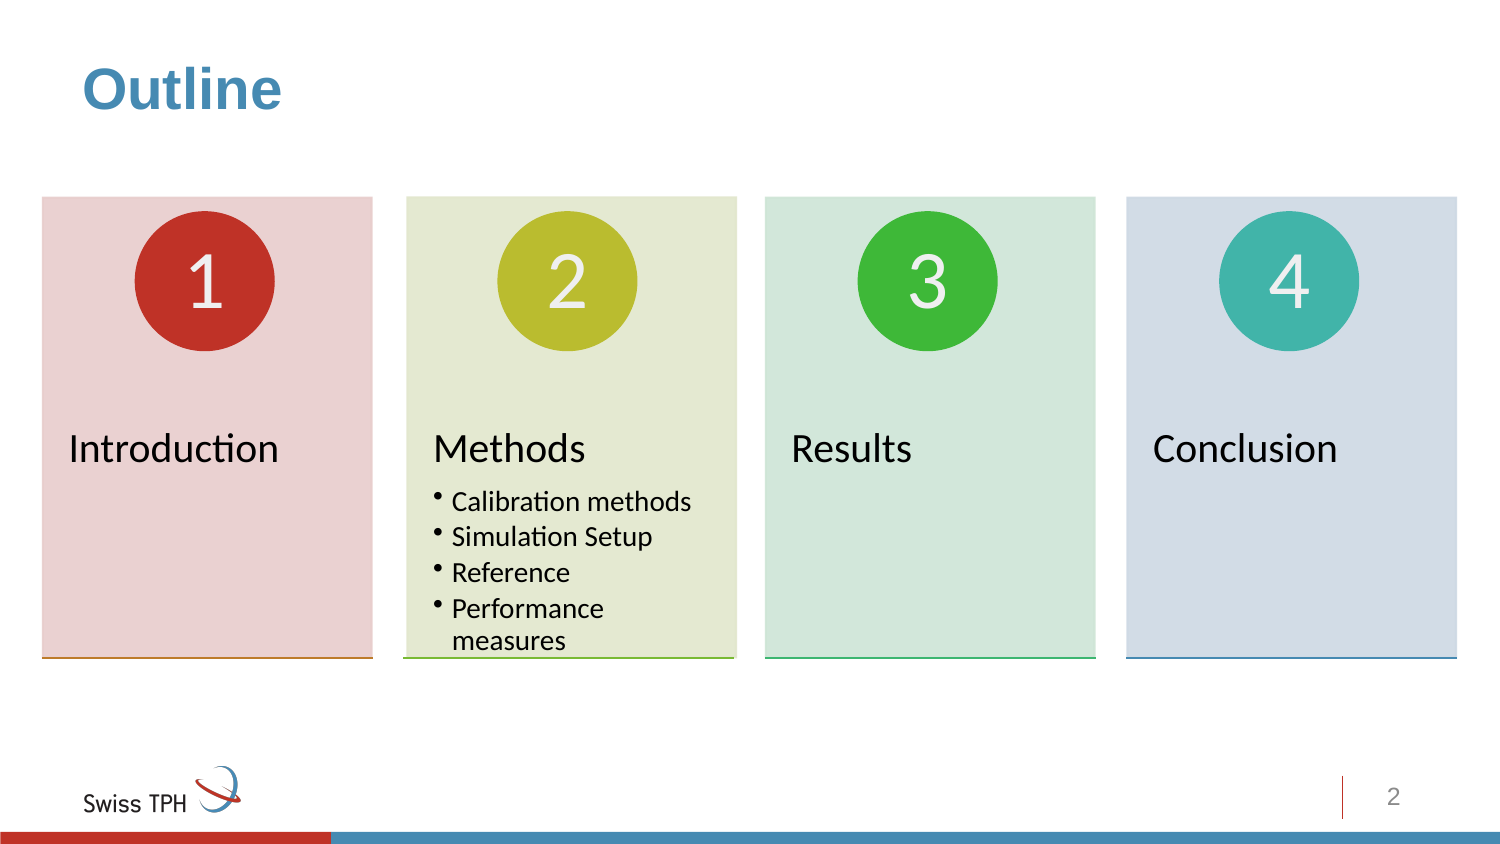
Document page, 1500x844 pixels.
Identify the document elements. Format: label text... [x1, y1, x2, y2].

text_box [42, 90, 1457, 765]
title Outline [82, 45, 1417, 90]
